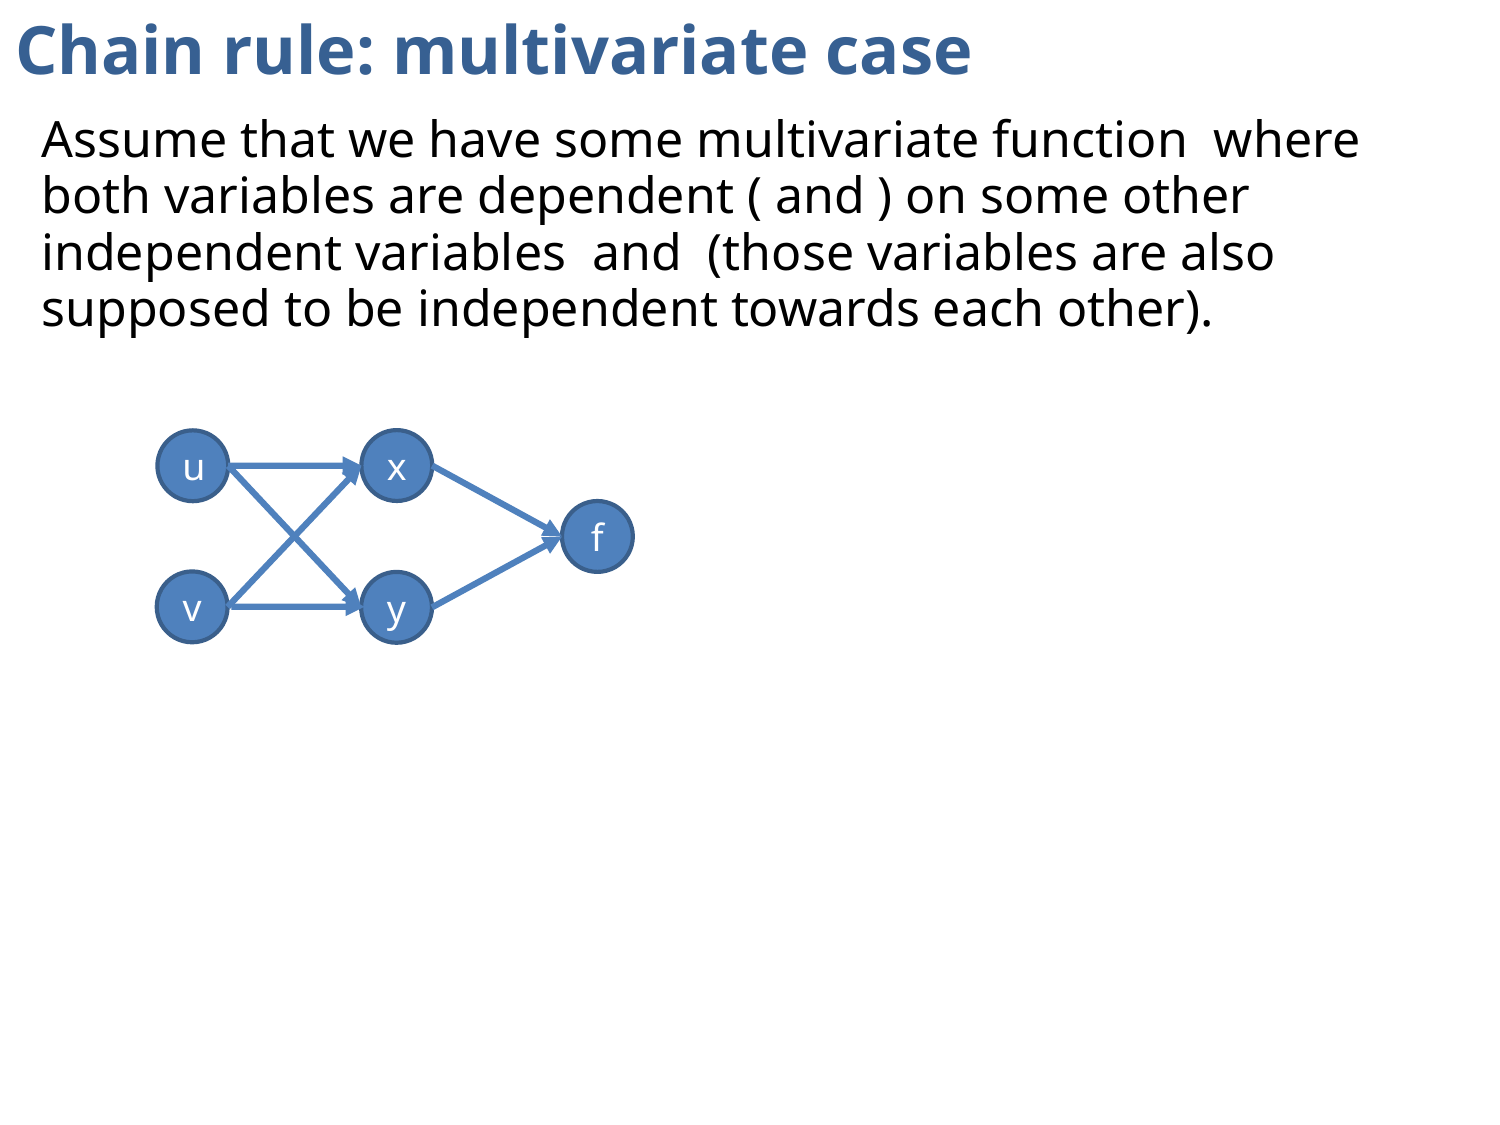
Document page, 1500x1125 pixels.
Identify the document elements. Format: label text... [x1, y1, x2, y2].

text_box f [568, 498, 635, 574]
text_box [431, 545, 563, 608]
text_box u [155, 428, 231, 504]
text_box v [154, 569, 229, 645]
title Chain rule: multivariate case [0, 0, 1500, 102]
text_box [431, 465, 563, 537]
text_box x [359, 428, 435, 504]
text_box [227, 465, 362, 608]
text_box y [360, 569, 434, 645]
